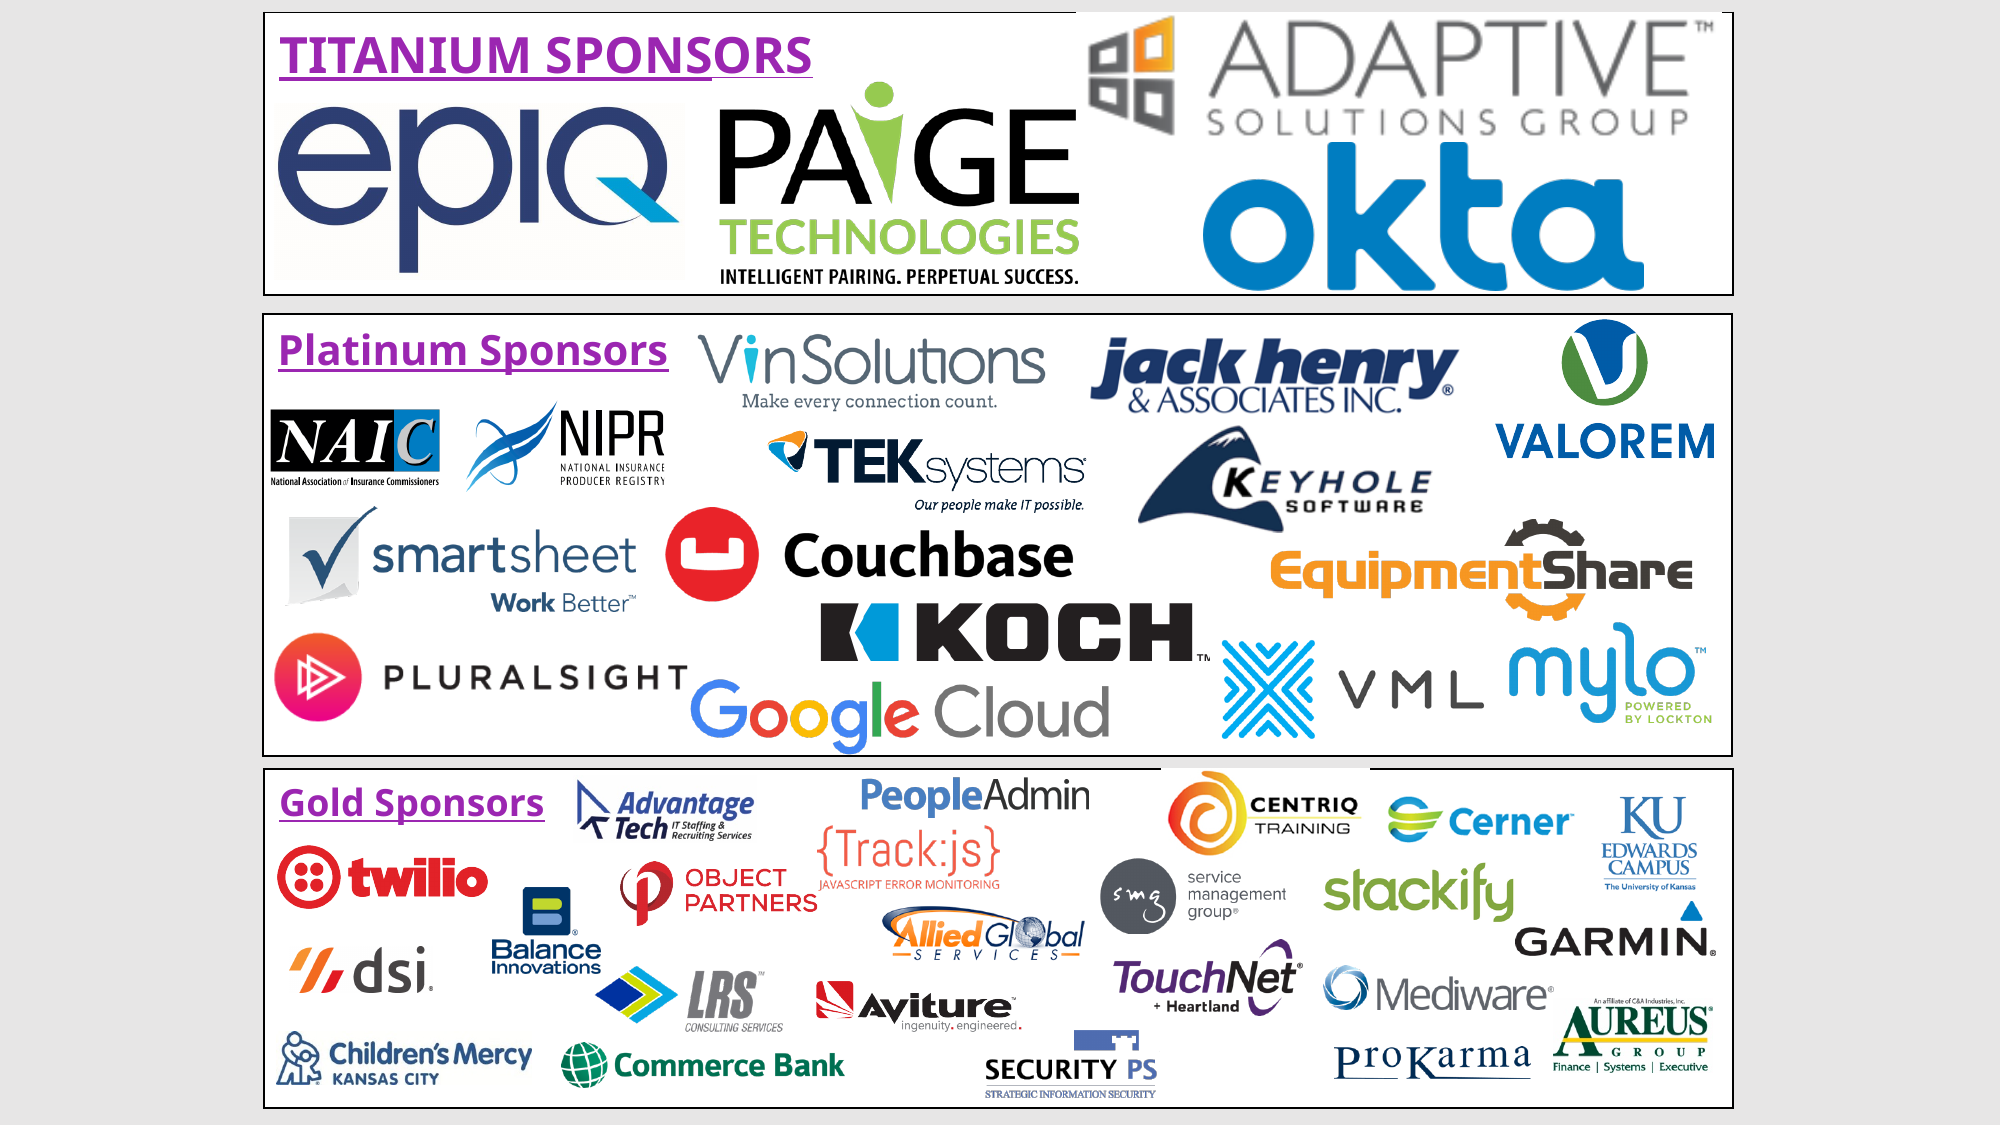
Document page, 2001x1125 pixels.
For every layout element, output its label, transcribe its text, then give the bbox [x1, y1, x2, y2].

picture [277, 845, 488, 909]
picture [1138, 425, 1842, 897]
picture [289, 946, 433, 993]
picture [270, 400, 665, 492]
picture [1334, 1046, 1531, 1079]
picture [561, 1042, 845, 1088]
picture [1203, 142, 1644, 291]
picture [1322, 965, 1713, 1073]
picture [284, 506, 636, 612]
picture [1221, 645, 1263, 734]
picture [618, 825, 1096, 975]
picture [812, 977, 1163, 1102]
picture [1100, 768, 1716, 956]
picture [1113, 939, 1303, 1016]
table_header Gold Sponsors [265, 770, 1732, 1107]
picture [273, 327, 1463, 843]
picture [274, 103, 686, 280]
picture [275, 1031, 532, 1085]
picture [1495, 319, 1714, 459]
picture [712, 12, 1722, 289]
picture [492, 887, 791, 1037]
table_header Platinum Sponsors [264, 315, 1731, 755]
table_header TITANIUM SPONSORS [265, 13, 1732, 294]
picture [1228, 696, 1309, 739]
